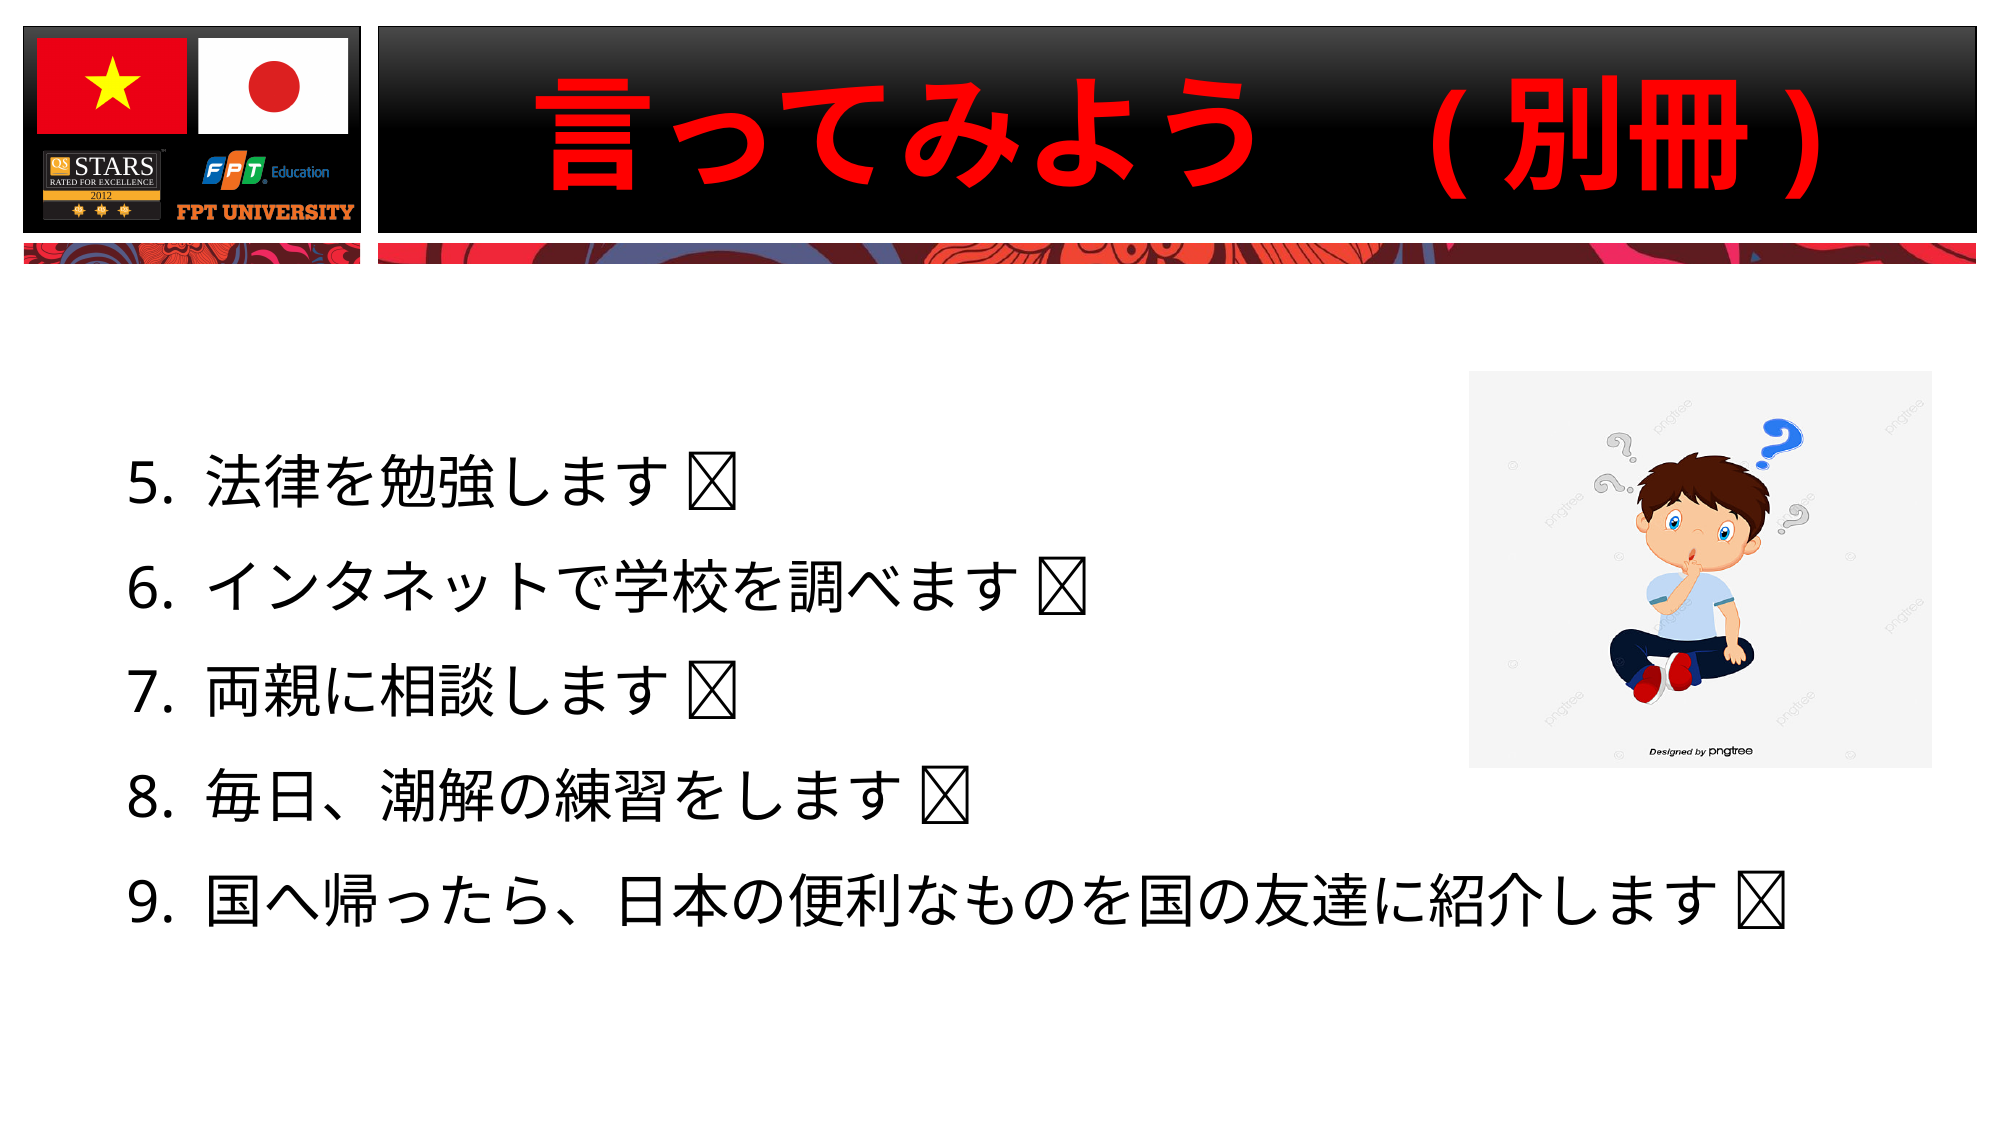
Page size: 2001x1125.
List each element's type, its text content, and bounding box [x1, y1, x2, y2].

text_box 5. 法律を勉強します  6. インタネットで学校を調べます  7. 両親に相談します  8. 毎日、潮解の練習をします  9. 国へ帰ったら、日本の便利なものを国の友達に紹介します  [112, 402, 1932, 942]
text_box 言ってみよう (別冊) [378, 26, 1977, 233]
picture [1469, 371, 1932, 768]
picture [23, 243, 361, 264]
picture [36, 136, 361, 233]
picture [378, 243, 1977, 264]
picture [198, 38, 349, 134]
text_box [23, 26, 361, 233]
picture [37, 38, 187, 134]
